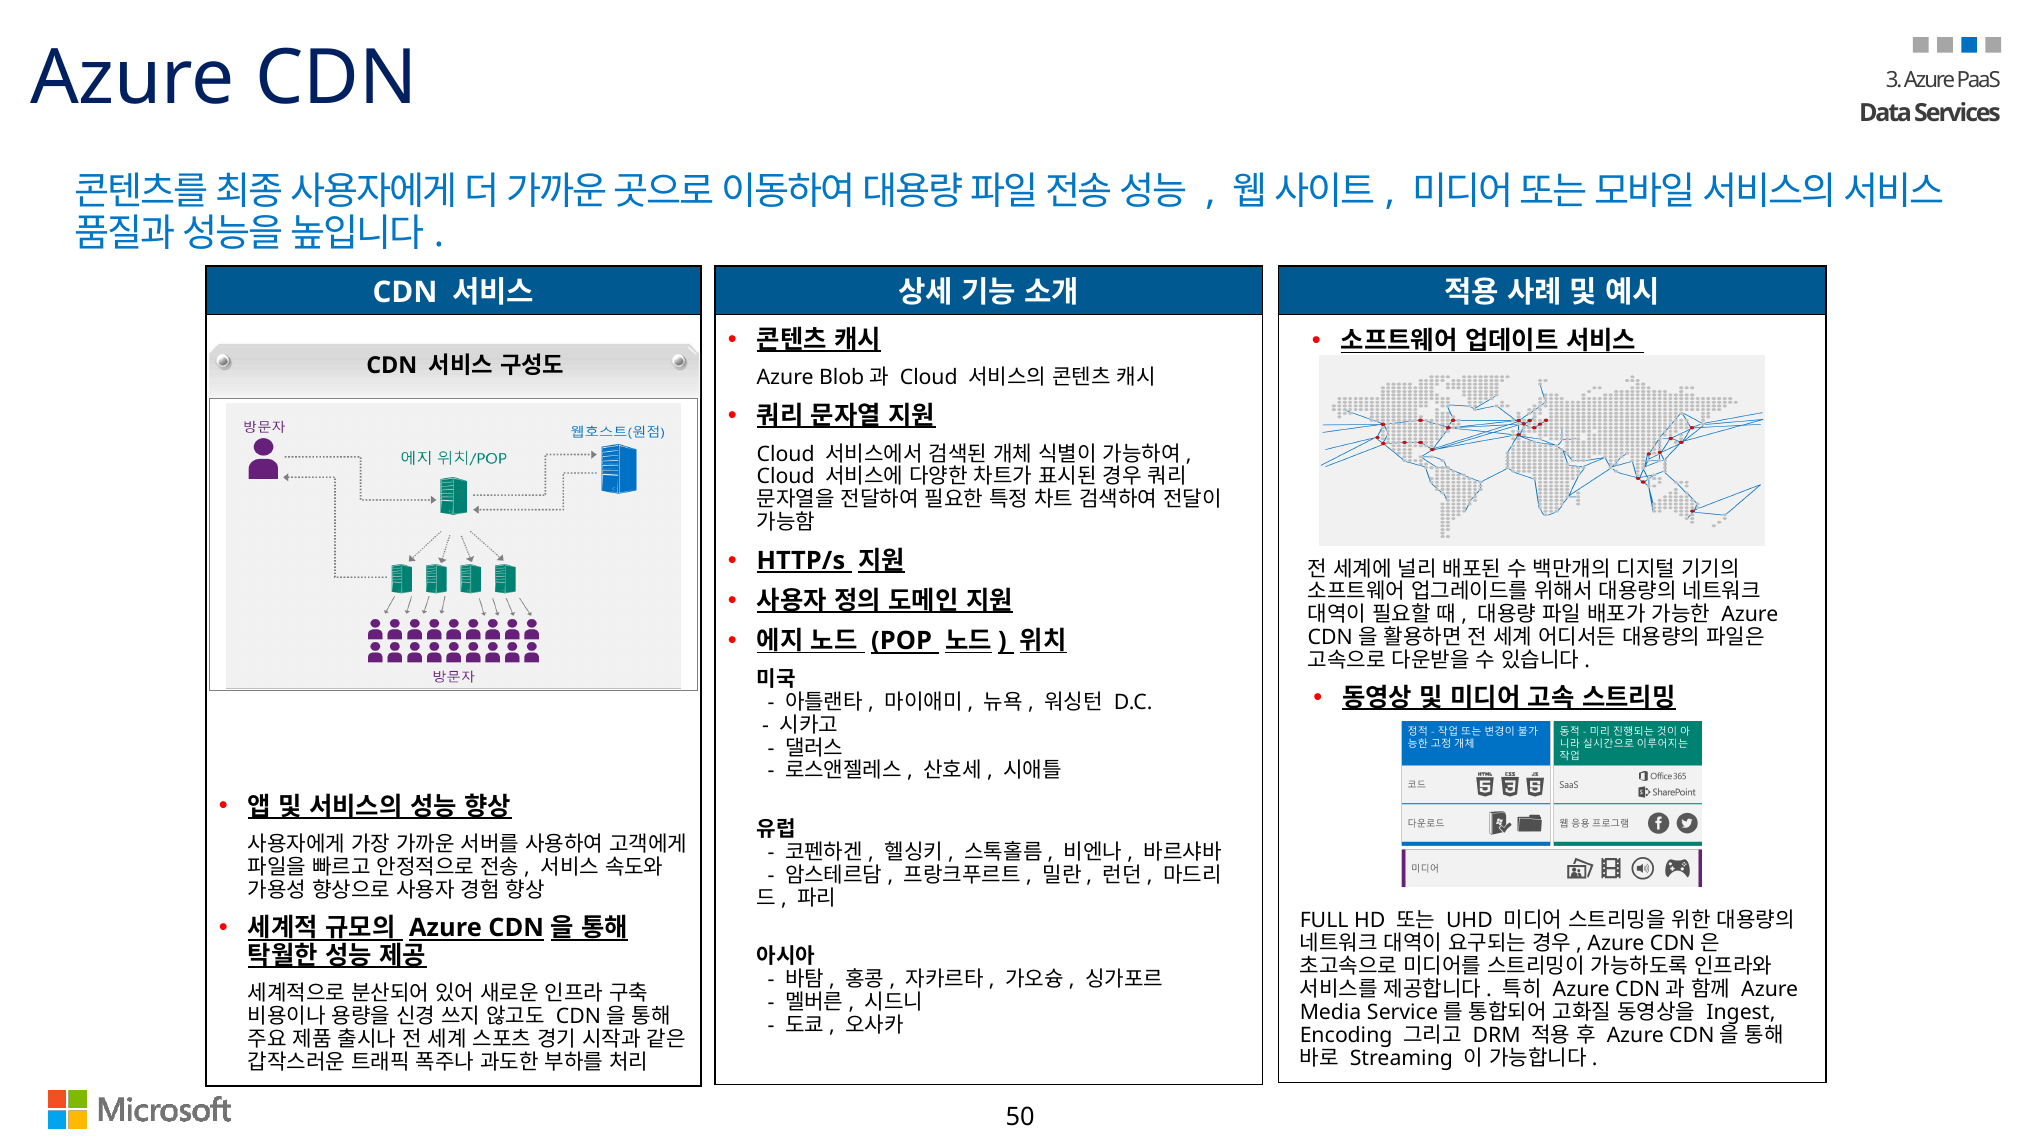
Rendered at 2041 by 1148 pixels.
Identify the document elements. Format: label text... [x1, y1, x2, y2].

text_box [206, 341, 701, 691]
text_box 콘텐츠를 최종 사용자에게 더 가까운 곳으로 이동하여 대용량 파일 전송 성능 , 웹 사이트, 미디어 또는 모바일 서비스의 서비스 품질과 성능을 높입니다. [50, 157, 1977, 270]
title Azure CDN [0, 0, 2040, 132]
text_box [205, 265, 1827, 1087]
picture [1319, 355, 1765, 546]
picture [22, 1066, 255, 1148]
text_box Data Services [1670, 96, 2002, 127]
picture [1401, 720, 1702, 887]
